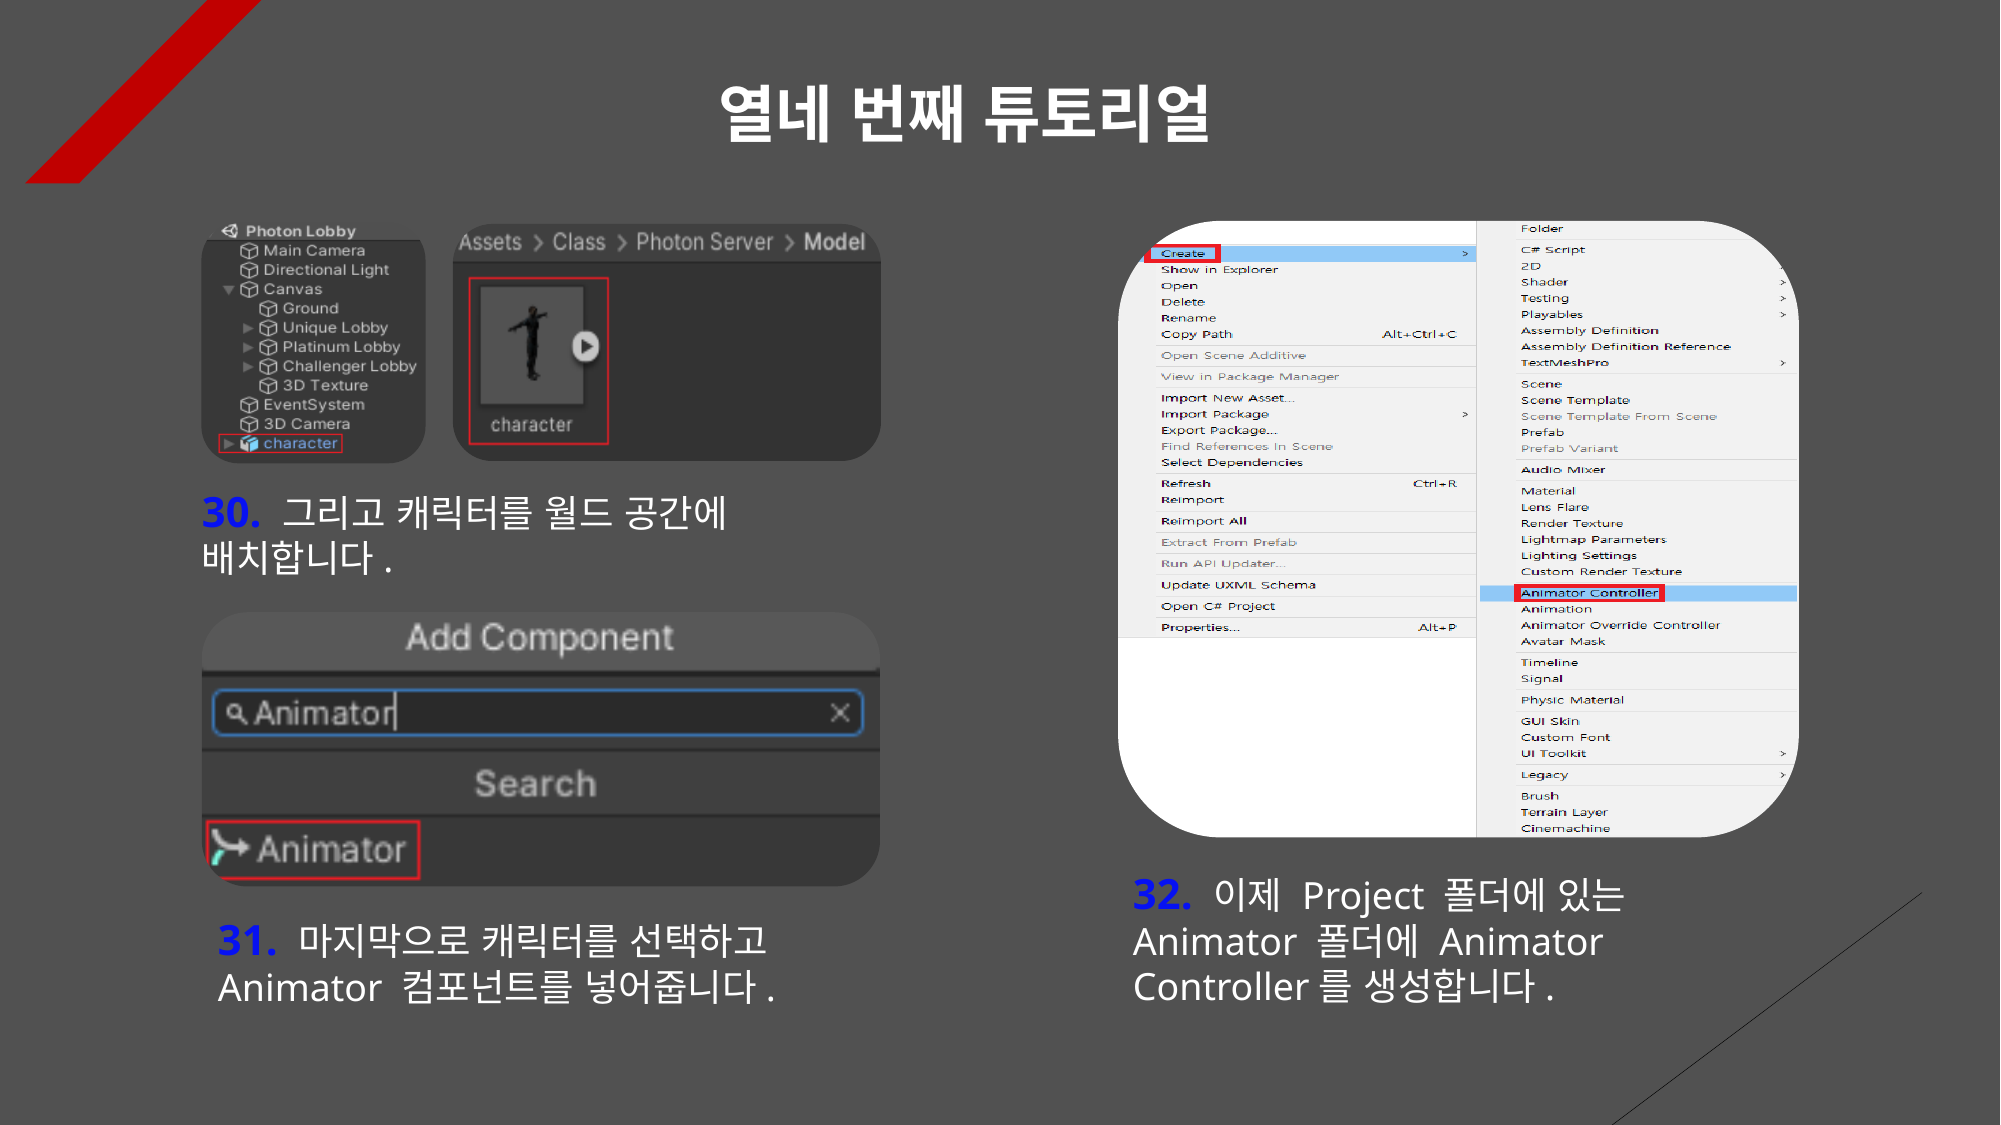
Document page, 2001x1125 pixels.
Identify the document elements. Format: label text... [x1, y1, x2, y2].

text_box 열네 번째 튜토리얼 [703, 67, 1296, 158]
picture [201, 612, 880, 887]
text_box 32. 이제 Project 폴더에 있는 Animator 폴더에 Animator Controller를 생성합니다. [1118, 860, 1800, 1016]
text_box 30. 그리고 캐릭터를 월드 공간에 배치합니다. [201, 485, 880, 592]
picture [452, 223, 882, 462]
picture [201, 222, 426, 464]
picture [1118, 220, 1799, 838]
text_box 31. 마지막으로 캐릭터를 선택하고 Animator 컴포넌트를 넣어줍니다. [203, 906, 880, 1017]
